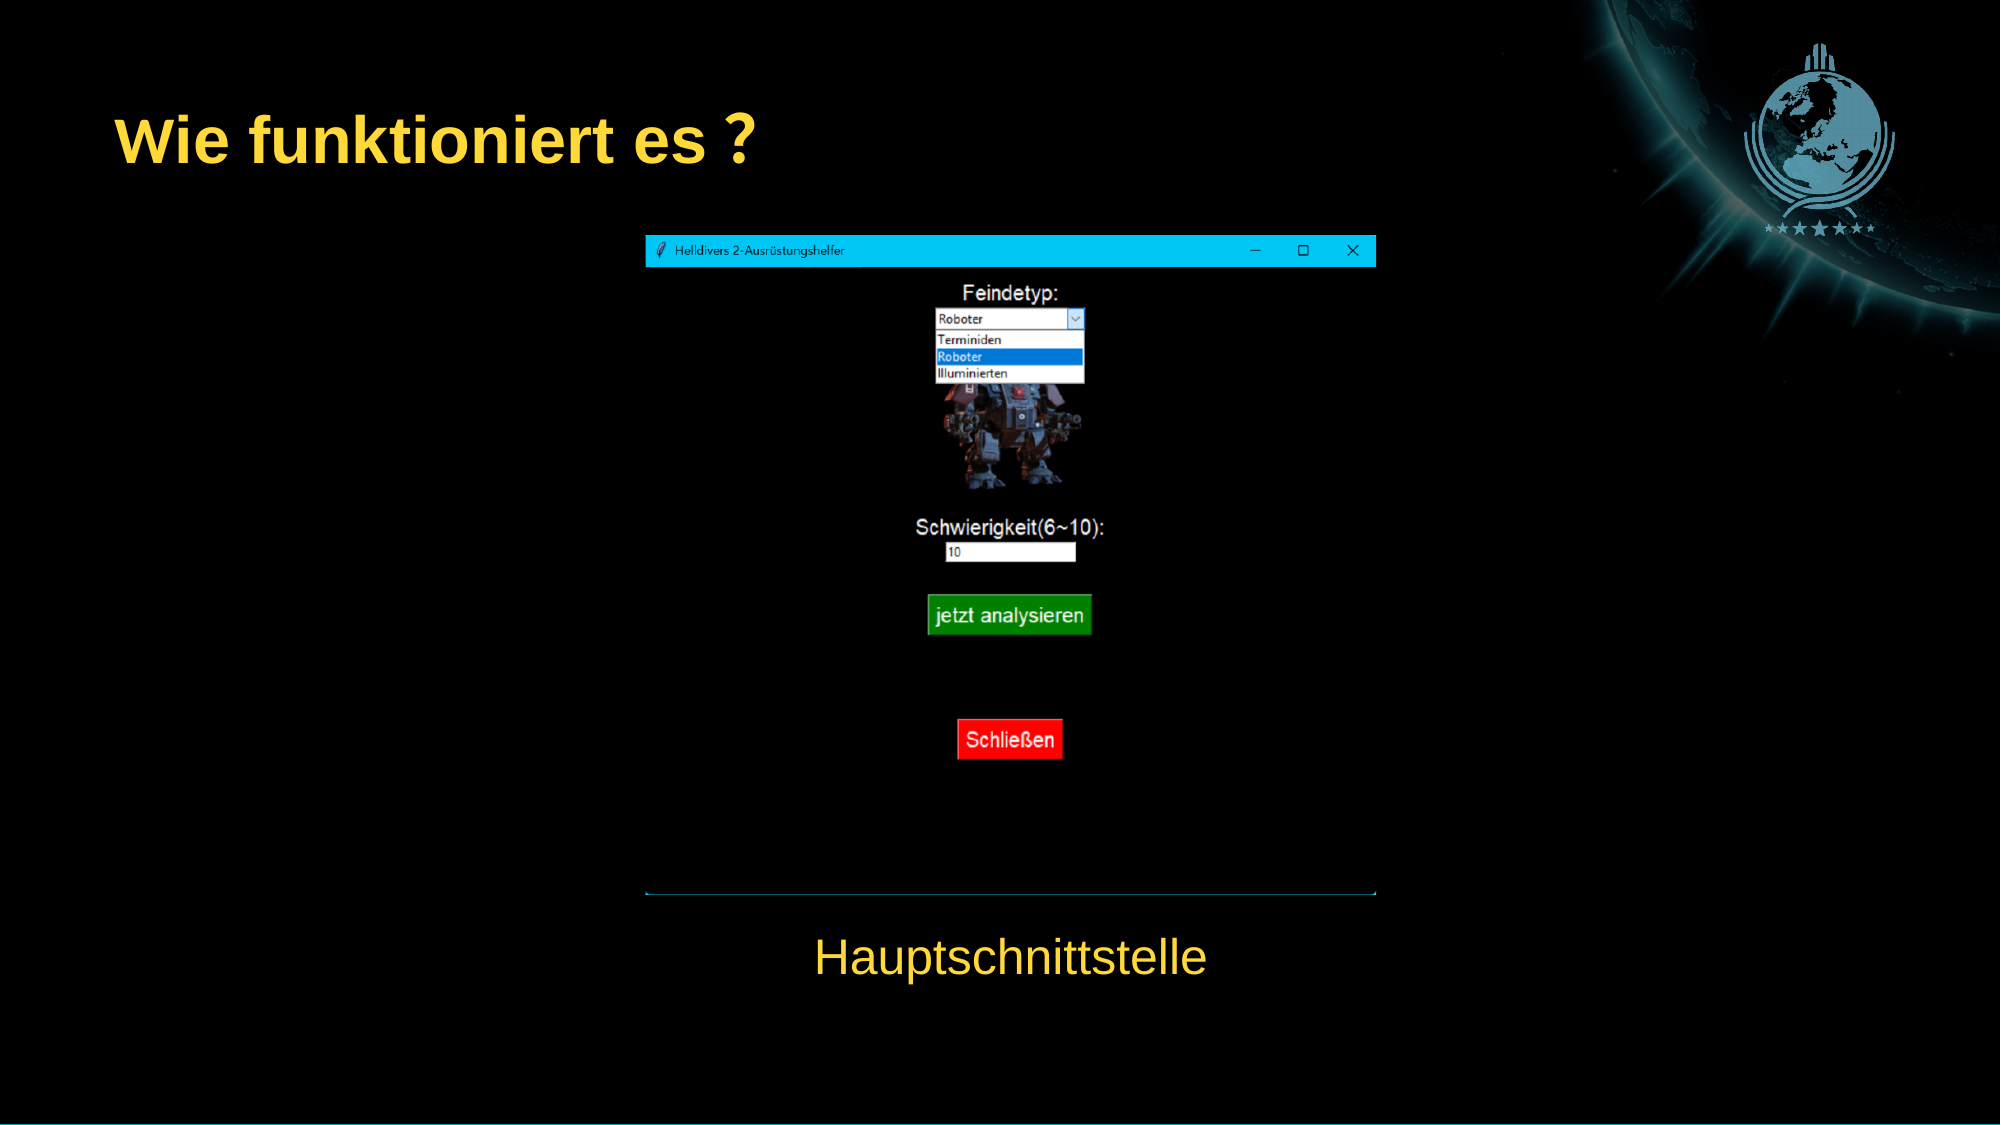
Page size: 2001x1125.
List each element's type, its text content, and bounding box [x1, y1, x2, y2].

title Wie funktioniert es？ [114, 59, 1744, 178]
picture [645, 268, 1377, 893]
text_box Hauptschnittstelle [726, 917, 1296, 992]
picture [659, 244, 664, 253]
text_box [0, 0, 2000, 1125]
picture [1744, 43, 1895, 236]
